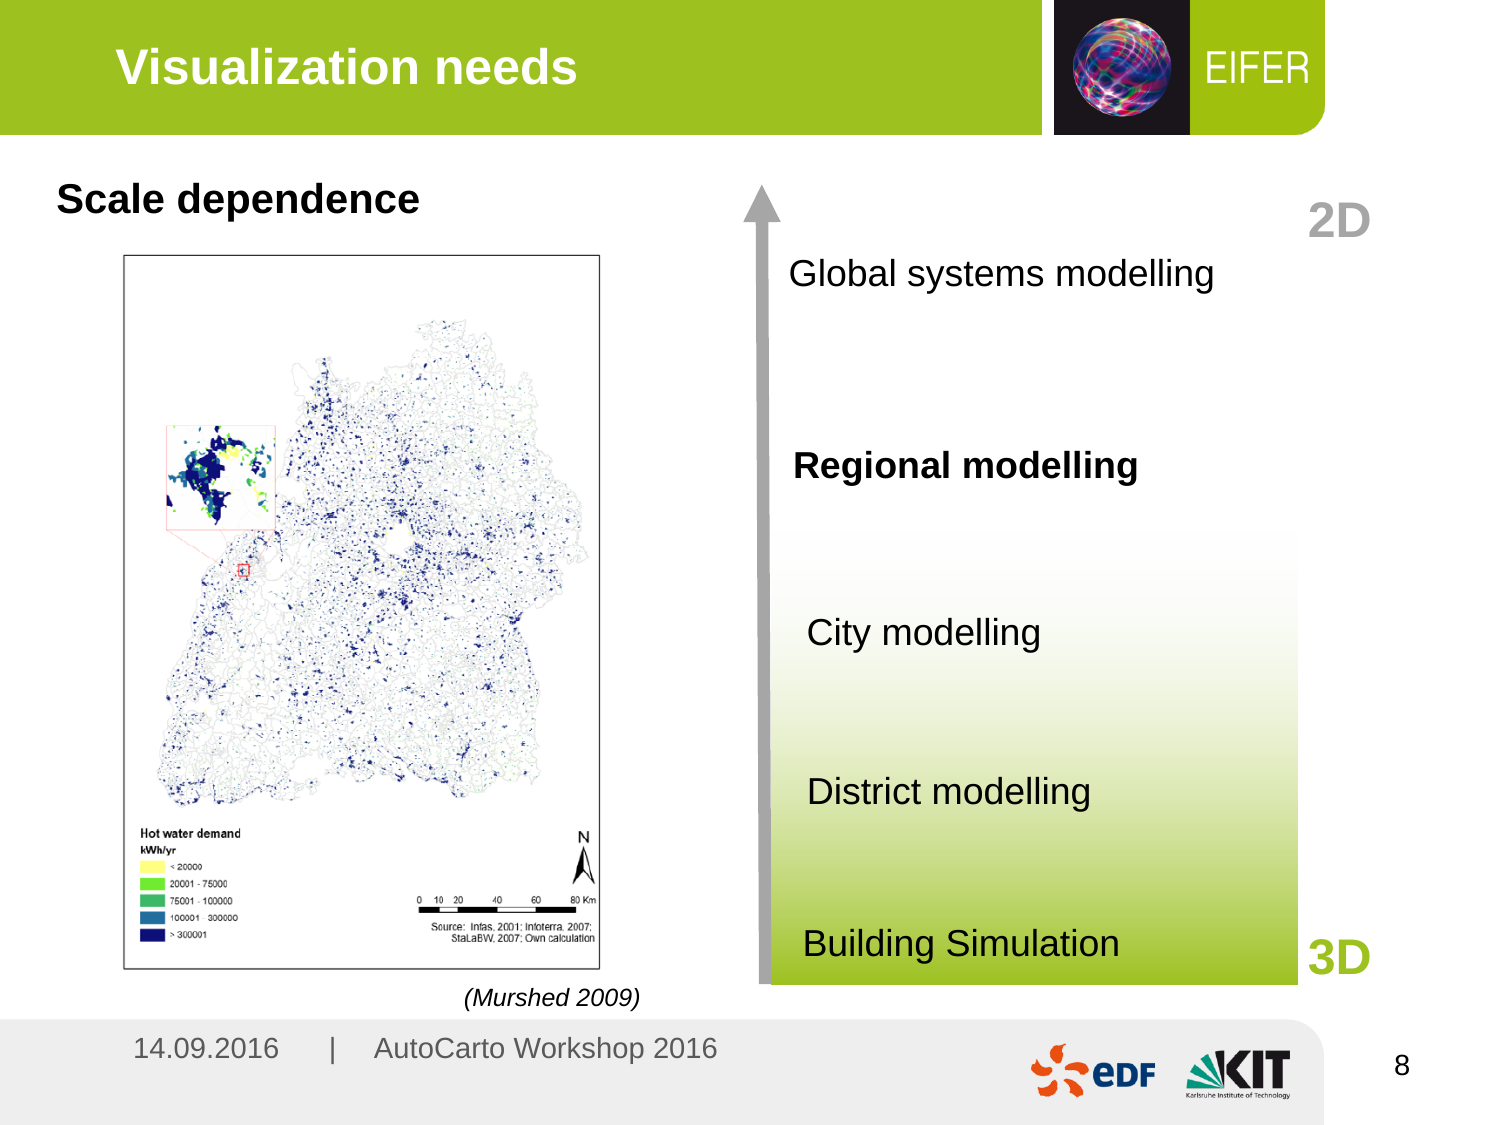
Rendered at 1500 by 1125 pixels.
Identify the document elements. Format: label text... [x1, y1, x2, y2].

slide_number 8 [1379, 1033, 1499, 1094]
text_box Scale dependence [41, 164, 1211, 873]
list (Murshed 2009) [448, 974, 1306, 1029]
text_box District modelling [792, 759, 1107, 820]
text_box Global systems modelling [774, 241, 1231, 301]
text_box [771, 528, 1300, 974]
list Visualization needs [100, 9, 1032, 139]
text_box Regional modelling [778, 433, 1155, 494]
text_box City modelling [791, 600, 1057, 660]
picture [1054, 0, 1325, 135]
text_box Building Simulation [787, 911, 1136, 972]
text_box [761, 184, 766, 985]
picture [1027, 1037, 1300, 1102]
text_box 2D [1293, 179, 1387, 255]
text_box 3D [1293, 916, 1387, 992]
picture [118, 252, 603, 973]
